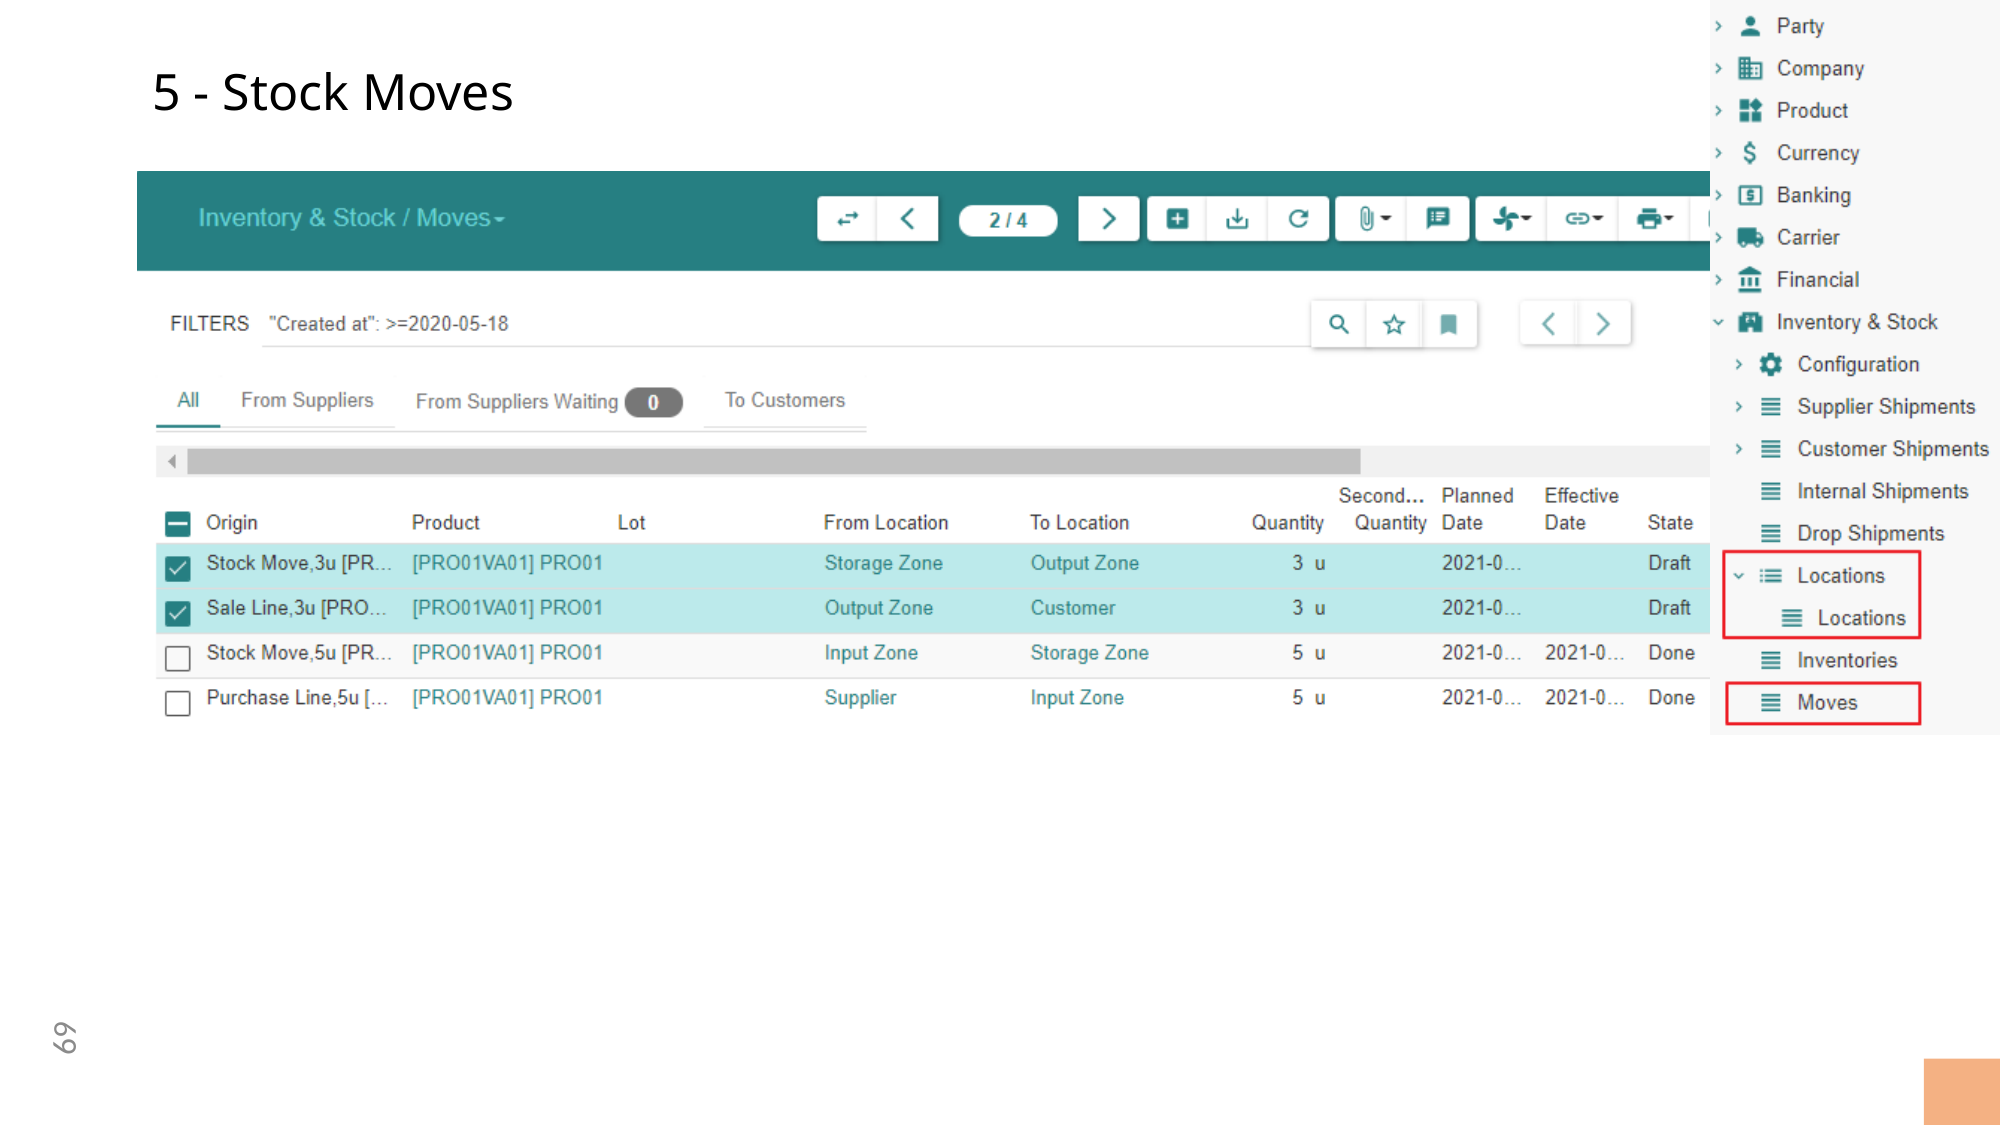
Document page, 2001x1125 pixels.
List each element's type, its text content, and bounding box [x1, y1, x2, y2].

text_box [1923, 1058, 2000, 1125]
picture [137, 0, 2000, 735]
title 5 - Stock Moves [137, 59, 1710, 136]
slide_number 69 [32, 969, 93, 1108]
